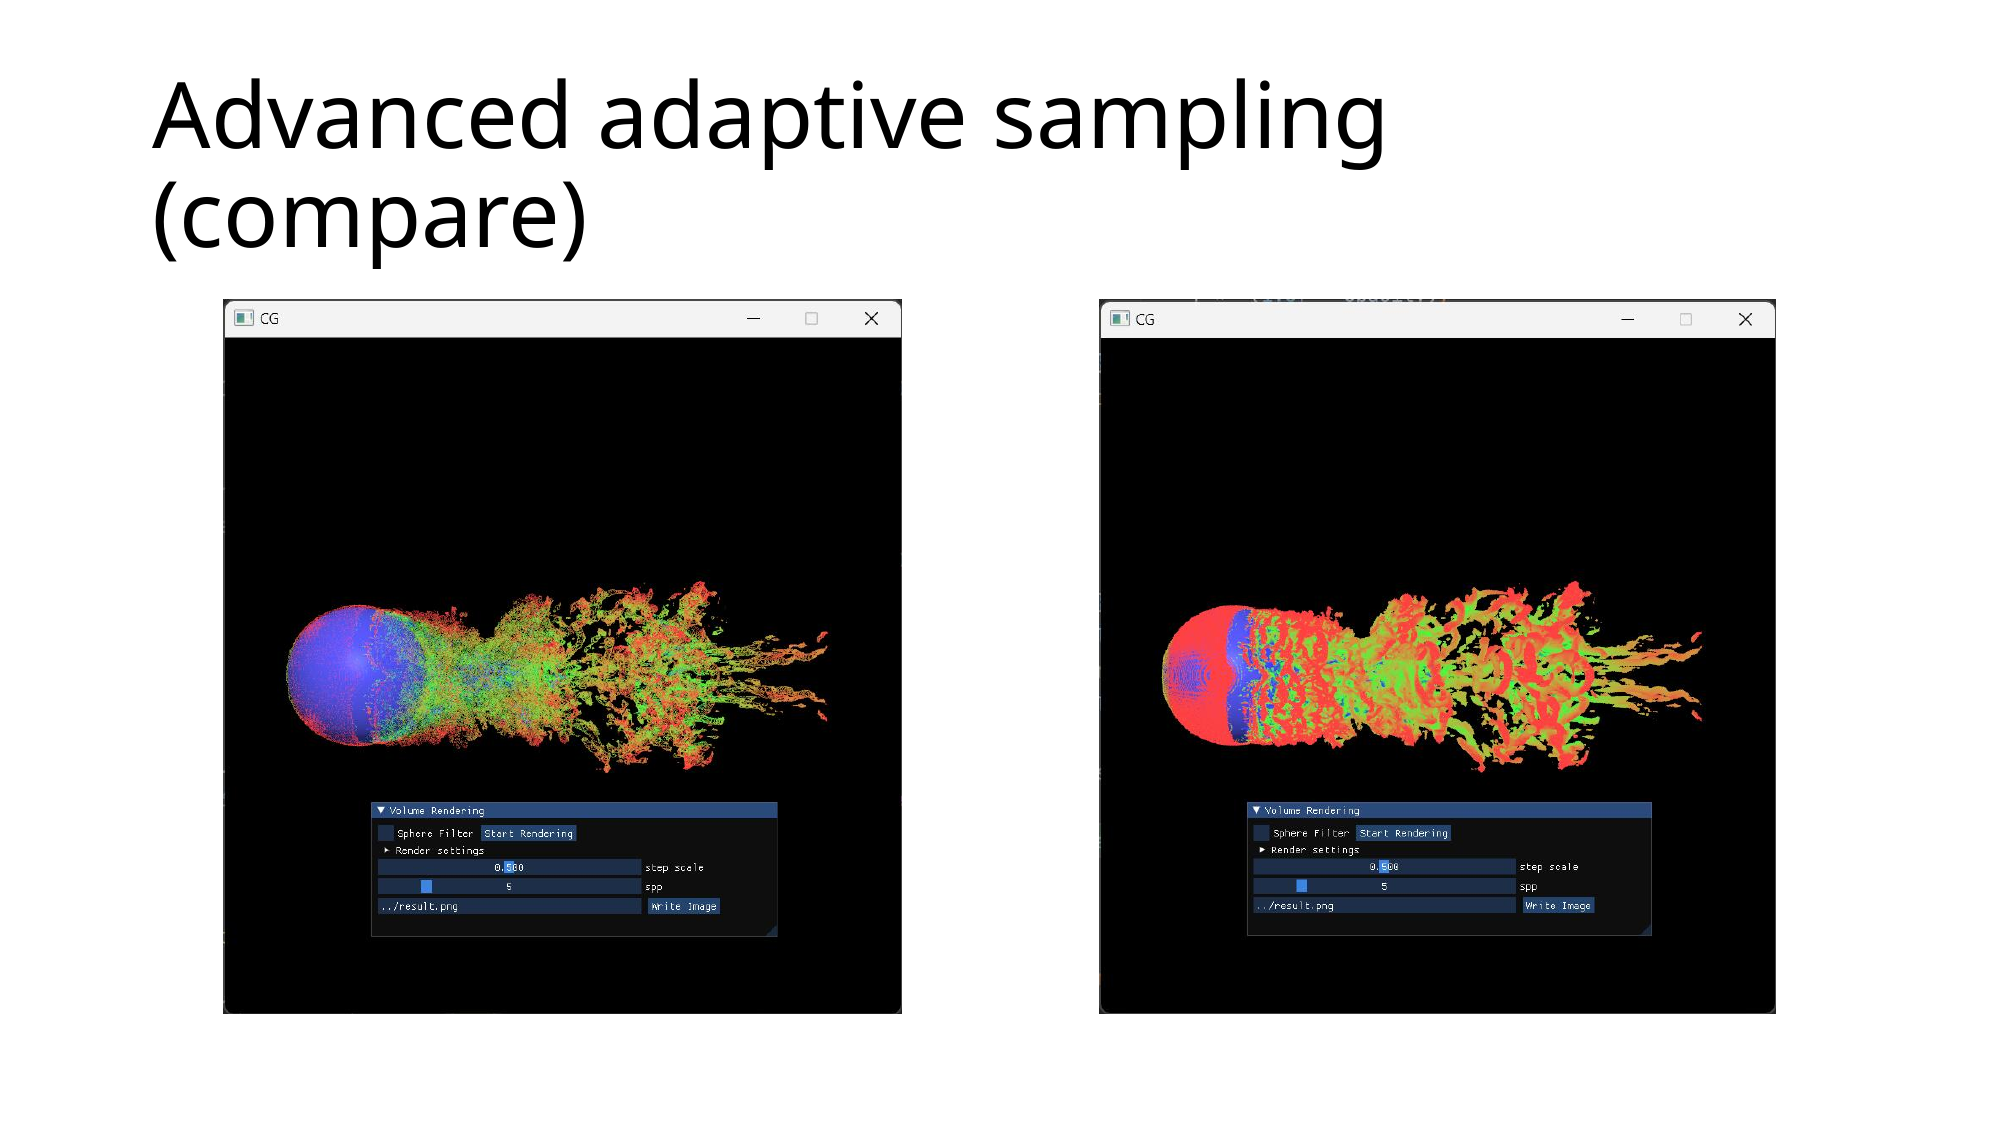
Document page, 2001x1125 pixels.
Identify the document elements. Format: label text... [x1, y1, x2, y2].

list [1099, 299, 1776, 1014]
title Advanced adaptive sampling (compare) [137, 59, 1863, 278]
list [223, 299, 902, 1014]
